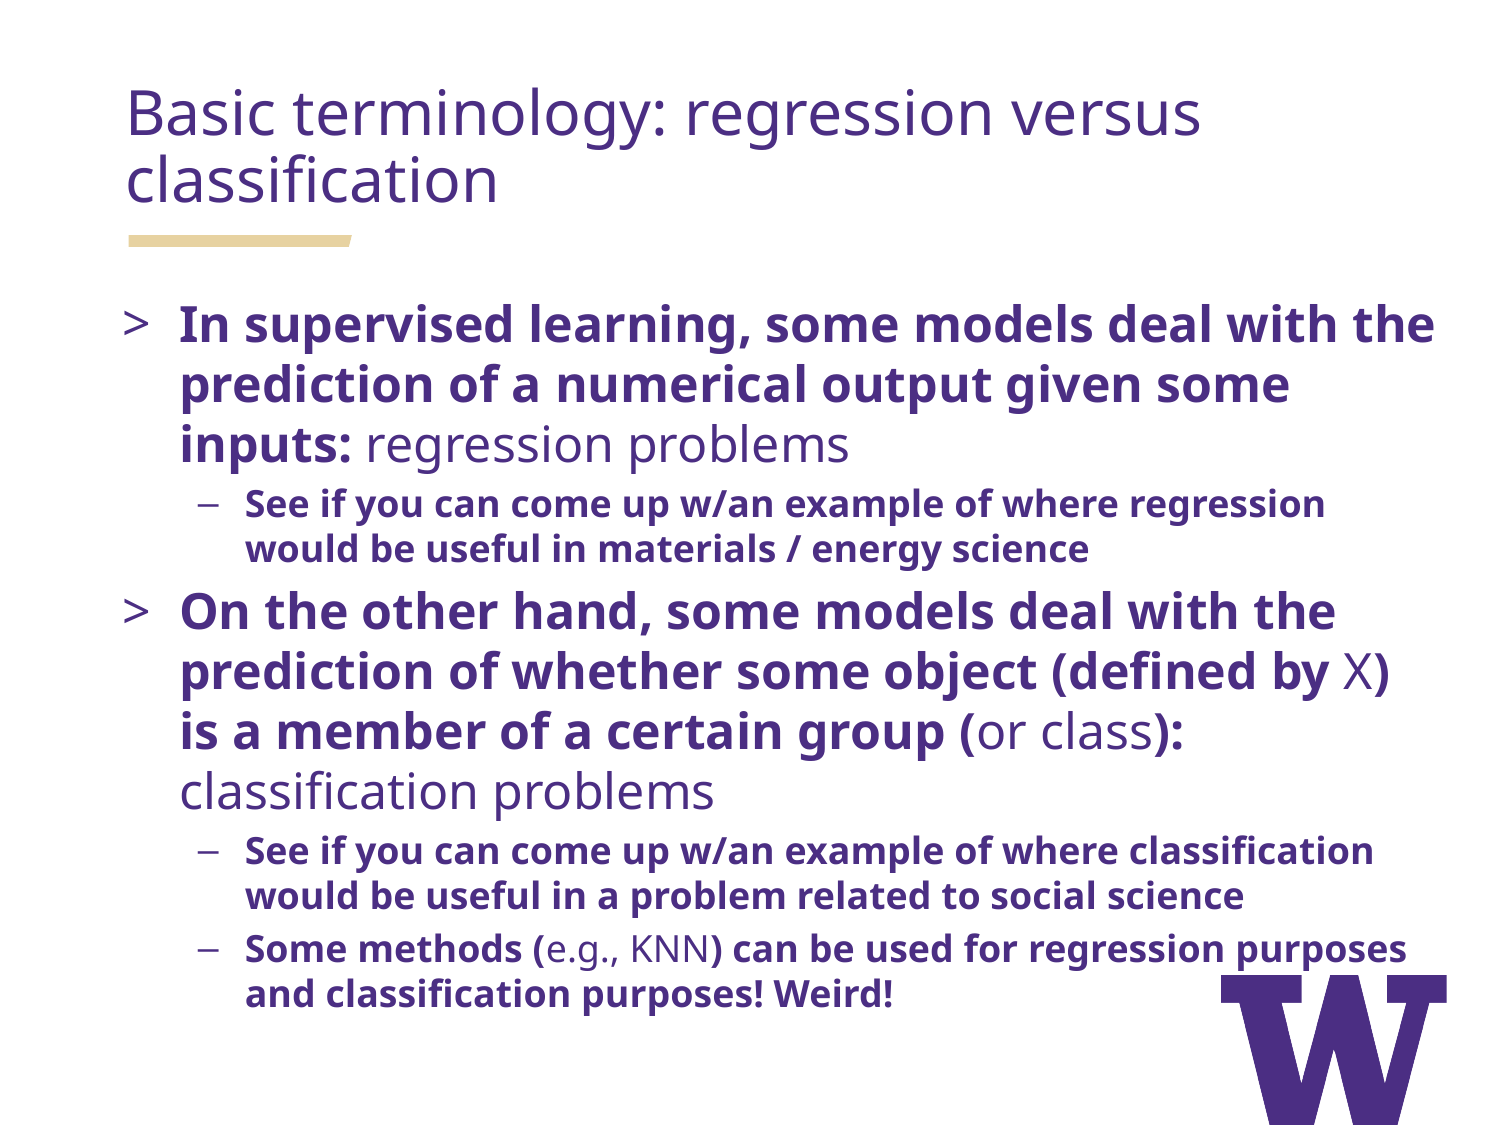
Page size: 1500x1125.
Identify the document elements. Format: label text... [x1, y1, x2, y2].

picture [128, 235, 352, 247]
list In supervised learning, some models deal with the prediction of a numerical output given some inputs: regression problems See if you can come up w/an example of where regression would be useful in materials / energy science On the other hand, some models deal with the prediction of whether some object (defined by X) is a member of a certain group (or class): classification problems See if you can come up w/an example of where classification would be useful in a problem related to social science Some methods (e.g., KNN) can be used for regression purposes and classification purposes! Weird! [108, 284, 1453, 1092]
list Basic terminology: regression versus classification [110, 60, 1453, 224]
picture [1221, 1092, 1447, 1125]
